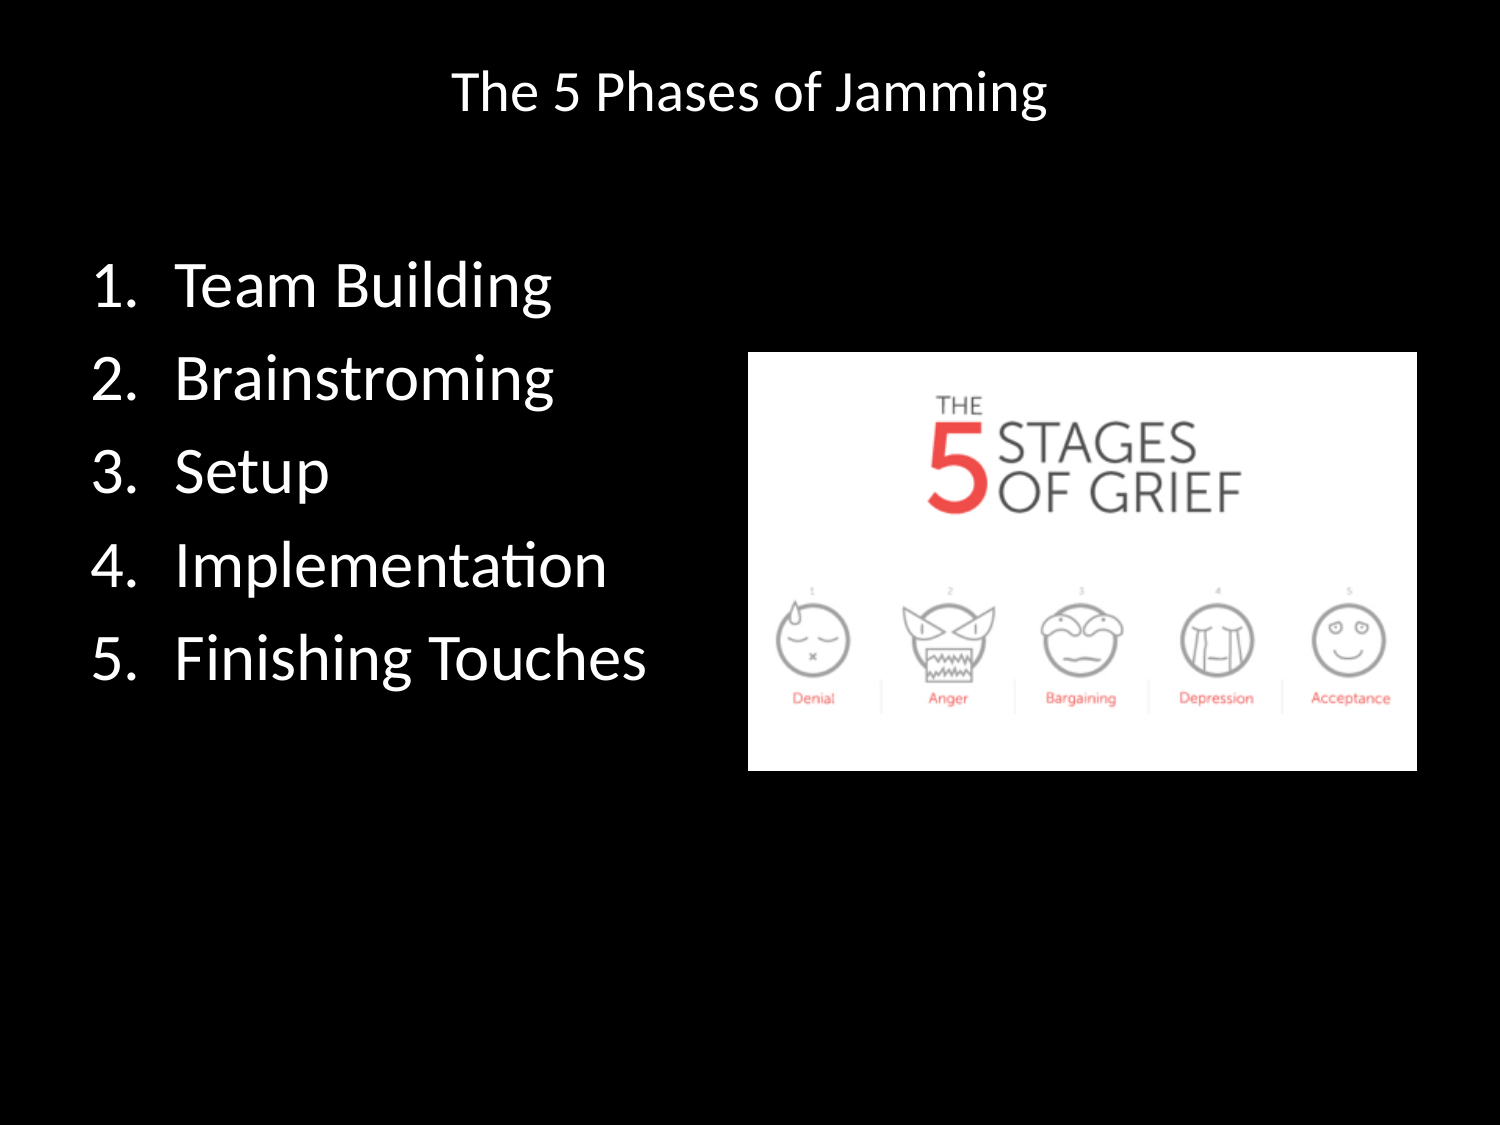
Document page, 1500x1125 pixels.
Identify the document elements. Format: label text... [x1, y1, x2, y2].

title The 5 Phases of Jamming [75, 45, 1425, 131]
list Team Building Brainstroming Setup Implementation Finishing Touches [75, 233, 1425, 1103]
picture [747, 352, 1417, 771]
